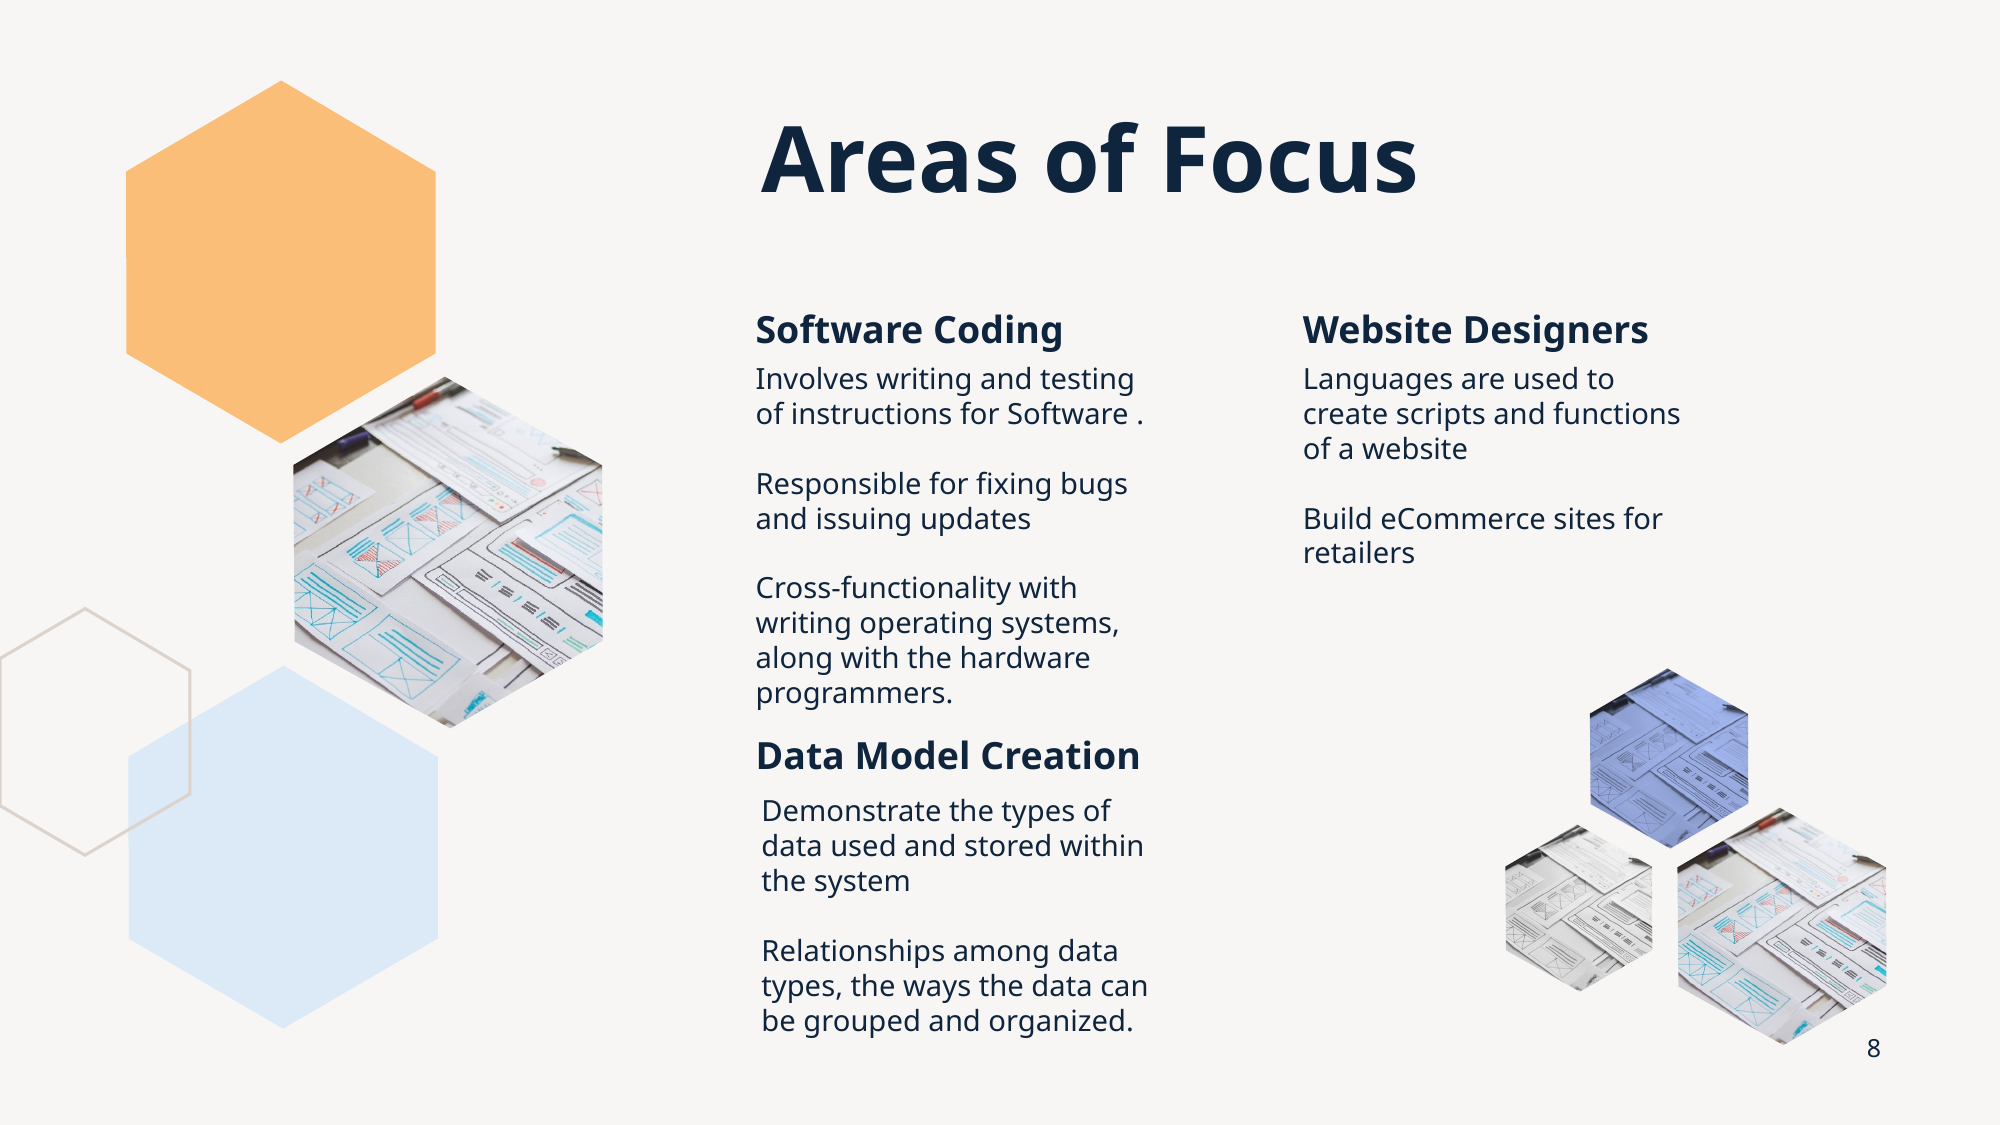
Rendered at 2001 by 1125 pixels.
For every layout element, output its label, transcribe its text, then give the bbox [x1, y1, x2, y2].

list Website Designers [1287, 262, 1782, 360]
text_box Data Model Creation [740, 688, 1176, 785]
list Involves writing and testing of instructions for Software . Responsible for fixing bugs and issuing updates Cross-functionality with writing operating systems, along with the hardware programmers. [740, 352, 1176, 688]
list Software Coding [740, 262, 1176, 352]
picture [1505, 668, 1887, 1046]
title Areas of Focus [746, 45, 1830, 220]
picture [293, 376, 603, 729]
text_box Demonstrate the types of data used and stored within the system Relationships among data types, the ways the data can be grouped and organized. [746, 784, 1182, 1069]
list Languages are used to create scripts and functions of a website Build eCommerce sites for retailers [1287, 352, 1724, 656]
slide_number 8 [1836, 1020, 1912, 1080]
